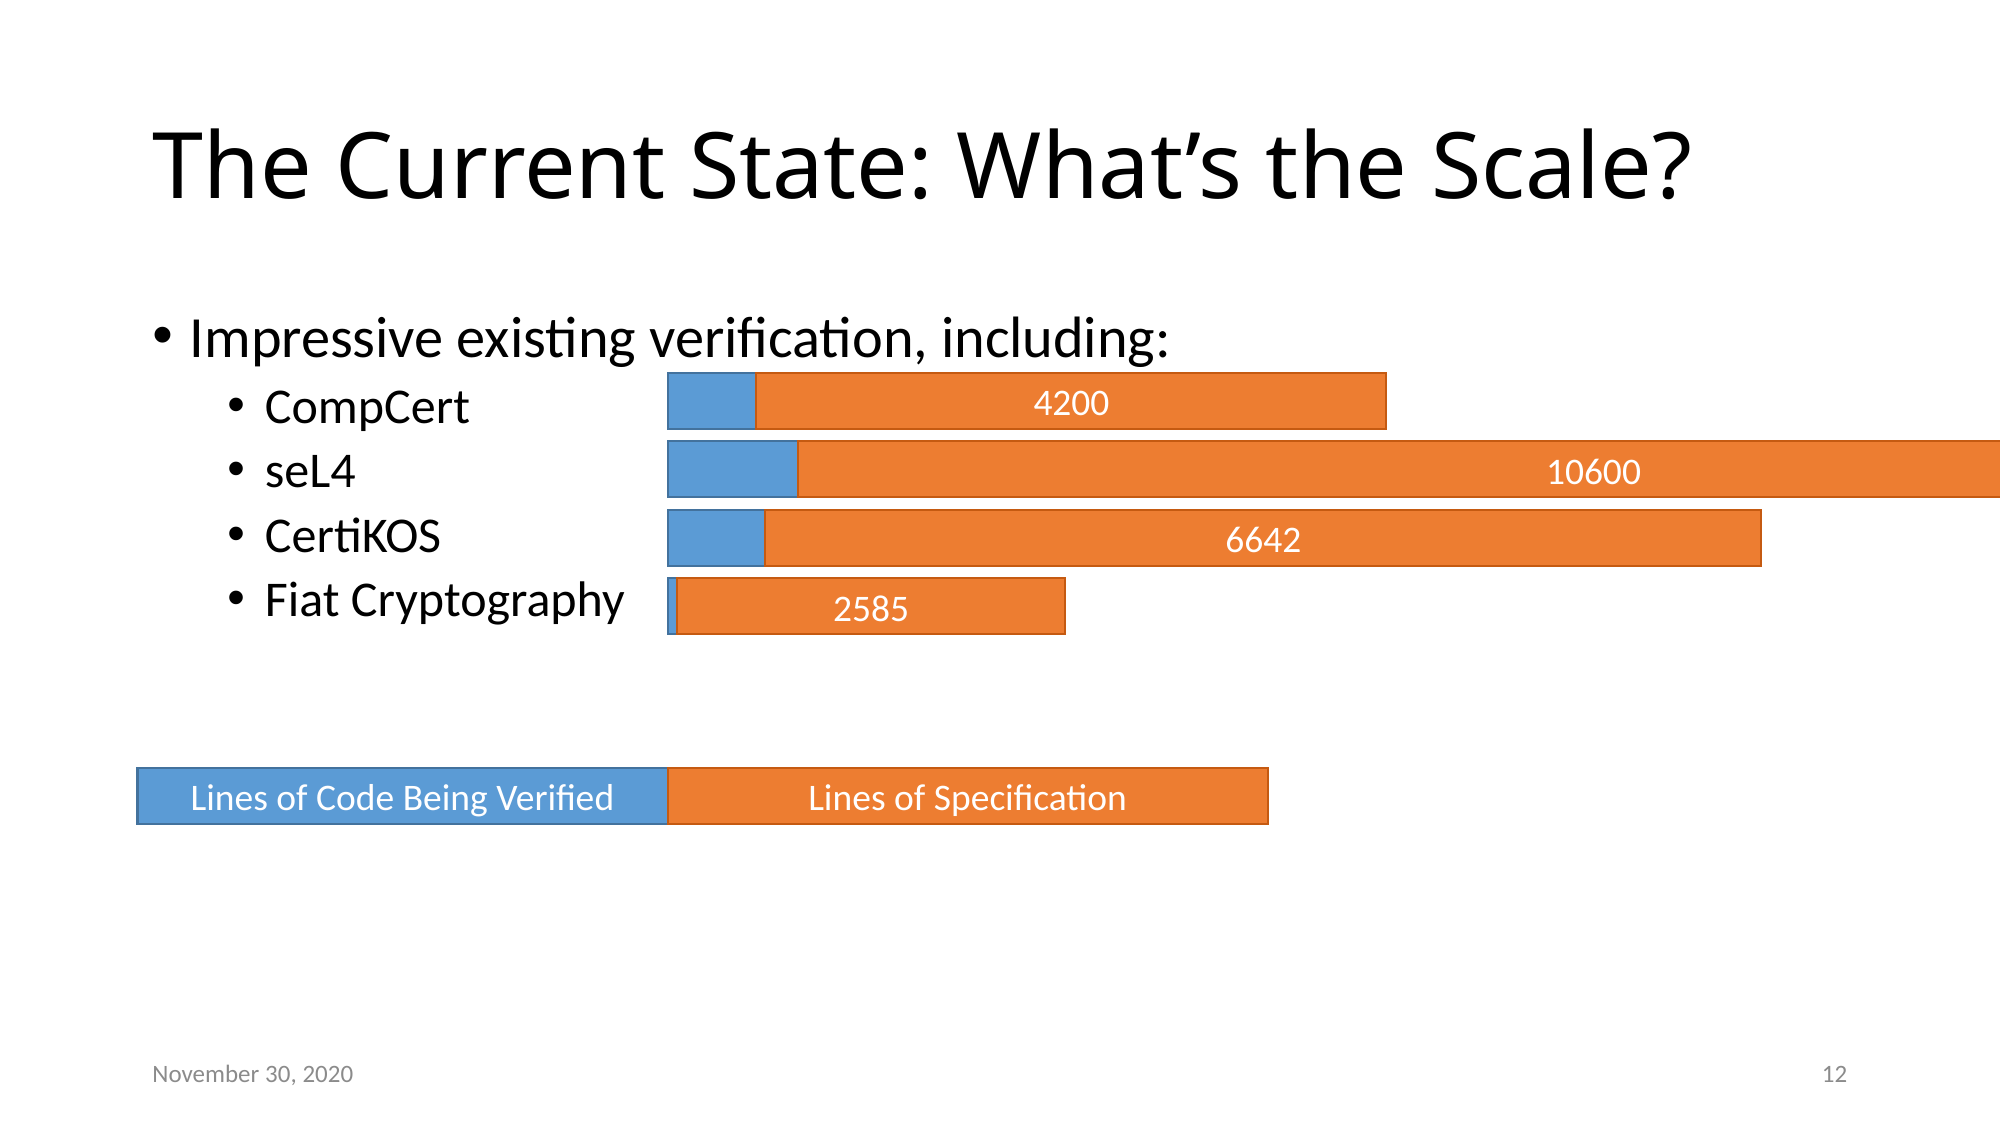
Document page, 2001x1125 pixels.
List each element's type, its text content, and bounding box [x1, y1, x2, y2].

text_box [667, 509, 764, 567]
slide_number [137, 1042, 588, 1103]
text_box 6642 [764, 509, 1762, 567]
text_box Lines of Specification [667, 767, 1269, 825]
text_box [667, 577, 676, 635]
list Impressive existing verification, including: CompCert seL4 CertiKOS Fiat Cryptography [137, 299, 1863, 1014]
title The Current State: What’s the Scale? [137, 59, 1863, 278]
text_box Lines of Code Being Verified [136, 767, 667, 825]
text_box [667, 440, 797, 498]
text_box [667, 372, 755, 430]
slide_number 12 [1412, 1042, 1863, 1103]
text_box 2585 [676, 577, 1066, 635]
text_box 10600 [797, 440, 2000, 498]
text_box 4200 [755, 372, 1387, 430]
